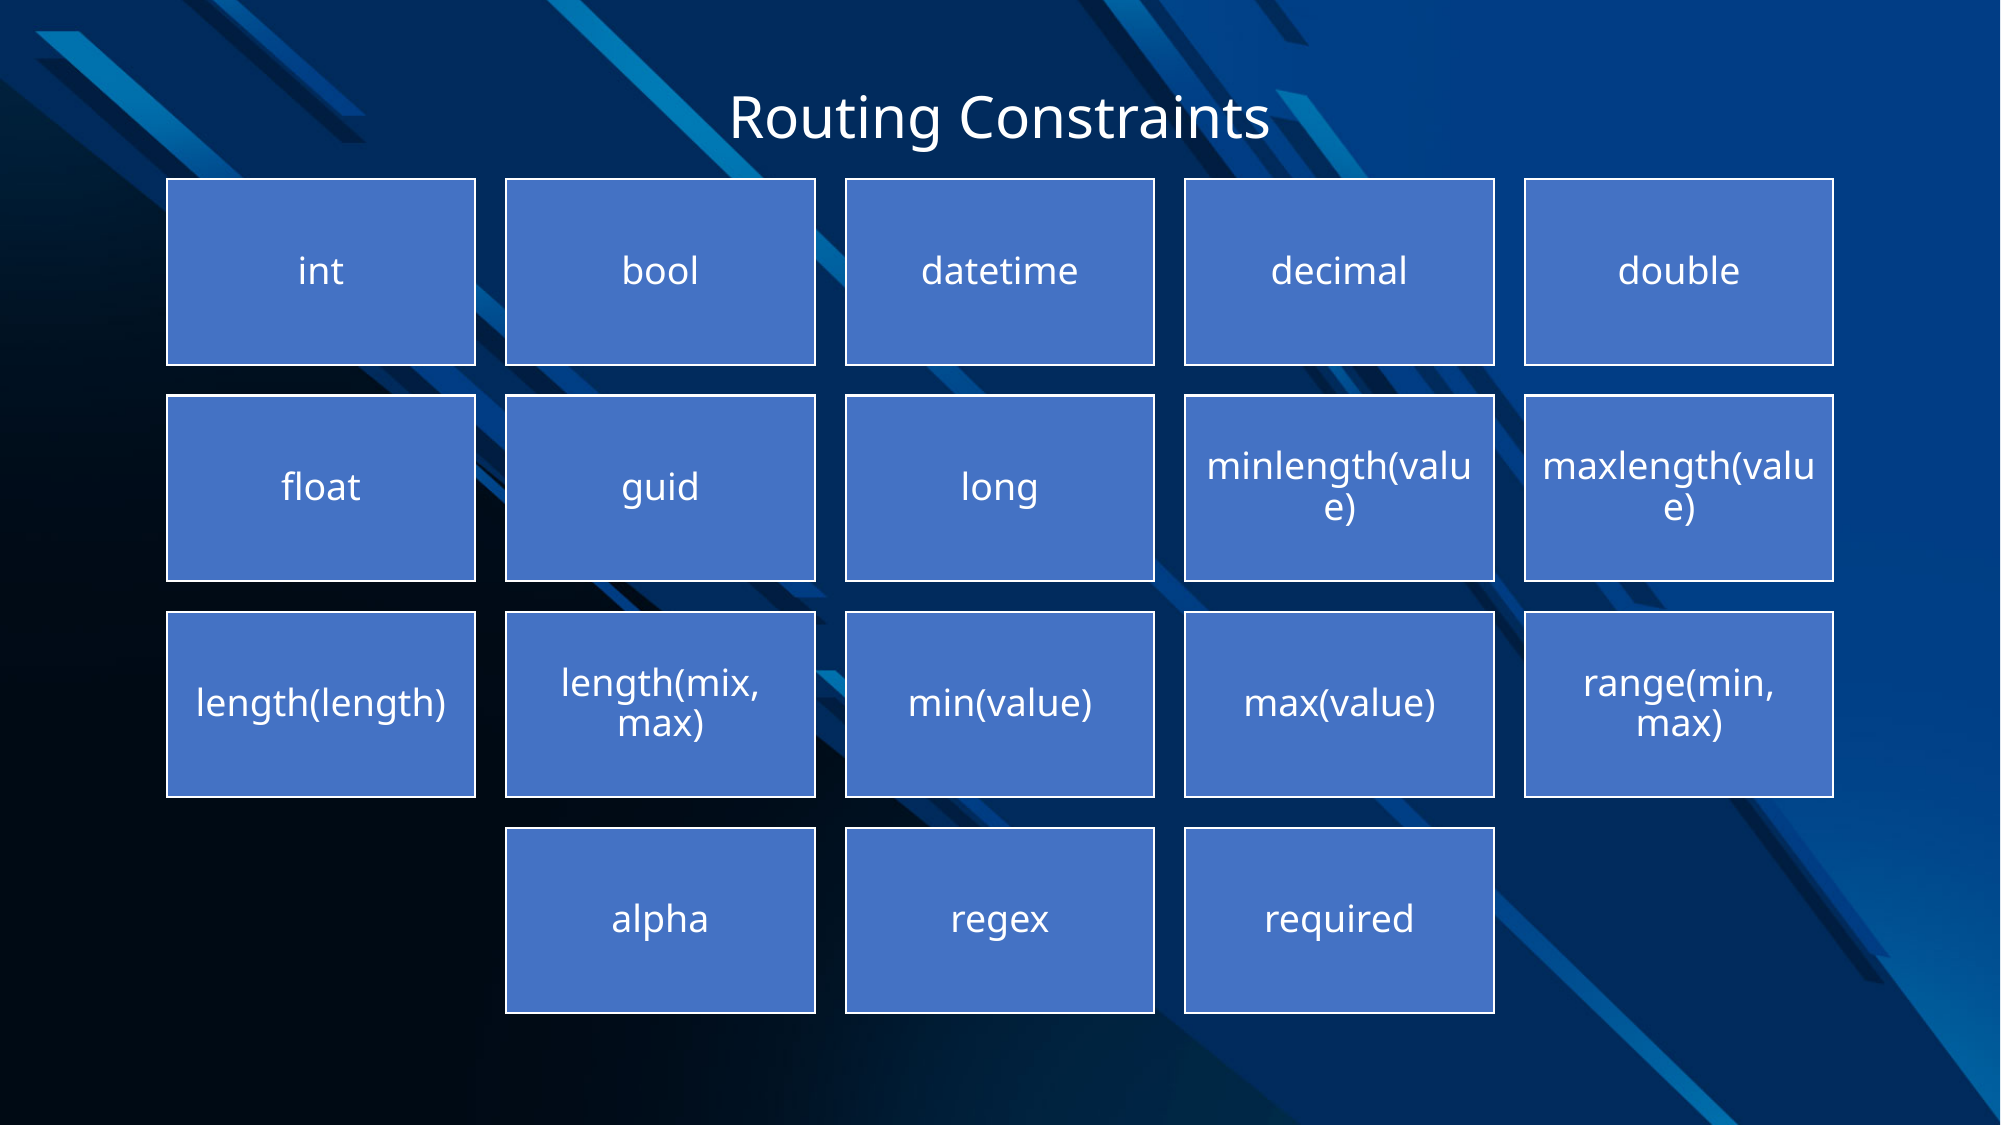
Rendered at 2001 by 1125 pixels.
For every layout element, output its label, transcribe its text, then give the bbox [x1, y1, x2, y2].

picture [0, 0, 2001, 1125]
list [137, 179, 1863, 1014]
title Routing Constraints [137, 59, 1863, 179]
